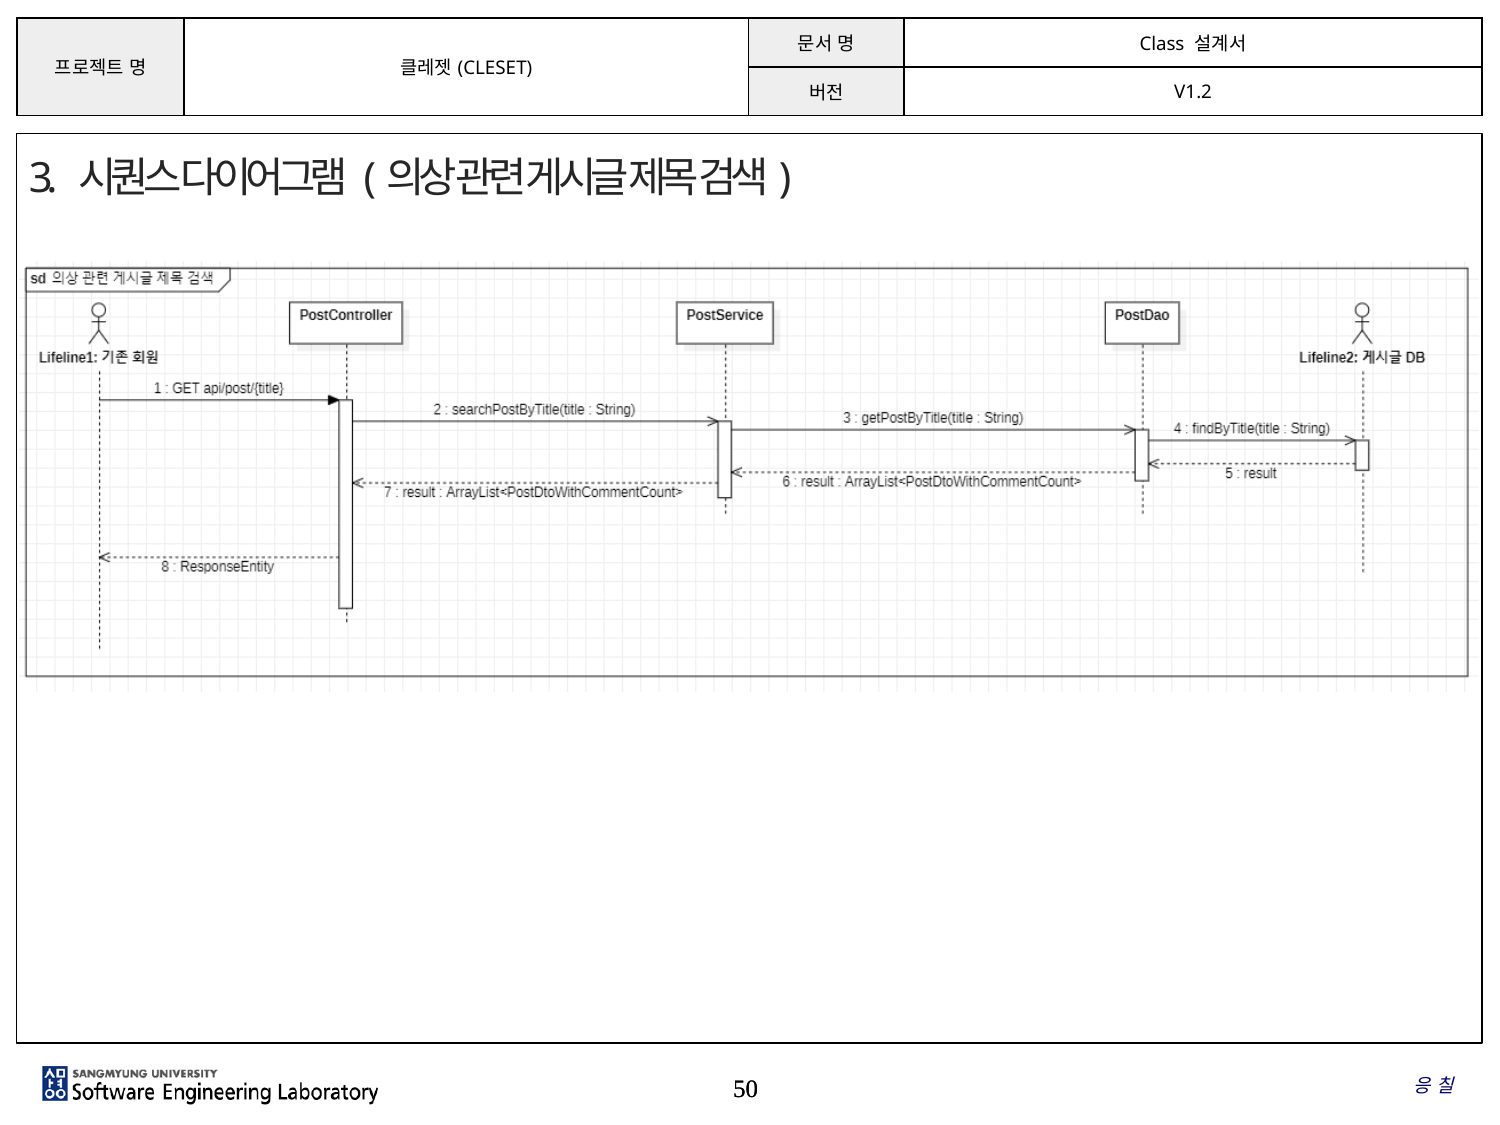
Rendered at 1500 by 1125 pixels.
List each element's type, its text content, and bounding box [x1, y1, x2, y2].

picture [18, 261, 1479, 692]
text_box 3. 시퀀스 다이어그램 (의상 관련 게시글 제목 검색) [13, 143, 807, 209]
footer 응 칠 [994, 1060, 1454, 1110]
picture [42, 1066, 382, 1106]
